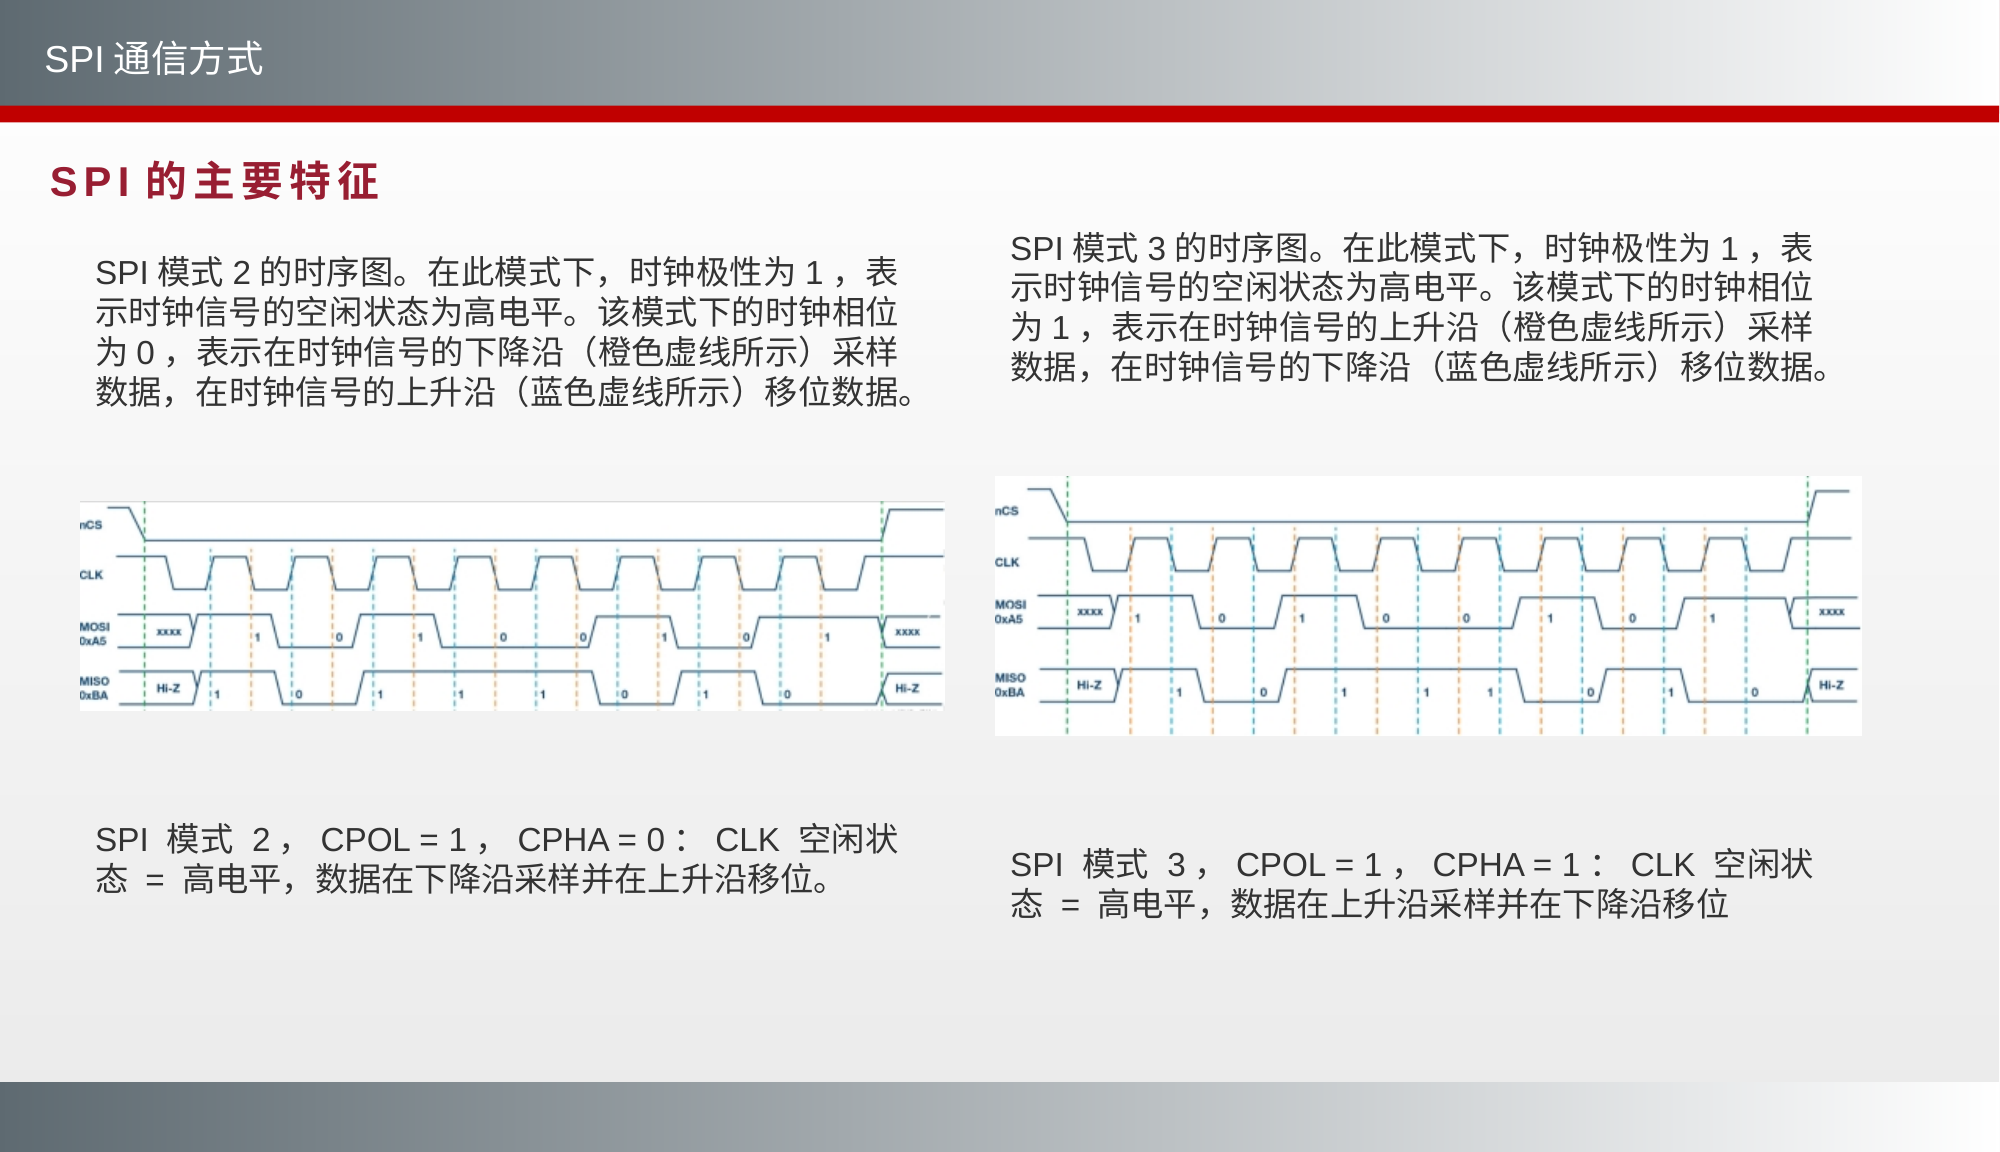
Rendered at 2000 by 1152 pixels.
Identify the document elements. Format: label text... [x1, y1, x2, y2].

text_box SPI 模式 3，CPOL = 1，CPHA = 1：CLK 空闲状态 = 高电平，数据在上升沿采样并在下降沿移位 [995, 744, 1829, 931]
text_box SPI模式3的时序图。在此模式下，时钟极性为1，表示时钟信号的空闲状态为高电平。该模式下的时钟相位为1，表示在时钟信号的上升沿（橙色虚线所示）采样数据，在时钟信号的下降沿（蓝色虚线所示）移位数据。 [995, 219, 1829, 474]
text_box SPI 模式 2，CPOL = 1，CPHA = 0：CLK 空闲状态 = 高电平，数据在下降沿采样并在上升沿移位。 [80, 719, 914, 906]
picture [79, 501, 945, 712]
text_box SPI通信方式 [29, 27, 1895, 88]
picture [995, 476, 1862, 737]
text_box SPI的主要特征 [29, 144, 1923, 204]
text_box SPI模式2的时序图。在此模式下，时钟极性为1，表示时钟信号的空闲状态为高电平。该模式下的时钟相位为0，表示在时钟信号的下降沿（橙色虚线所示）采样数据，在时钟信号的上升沿（蓝色虚线所示）移位数据。 [80, 244, 914, 499]
